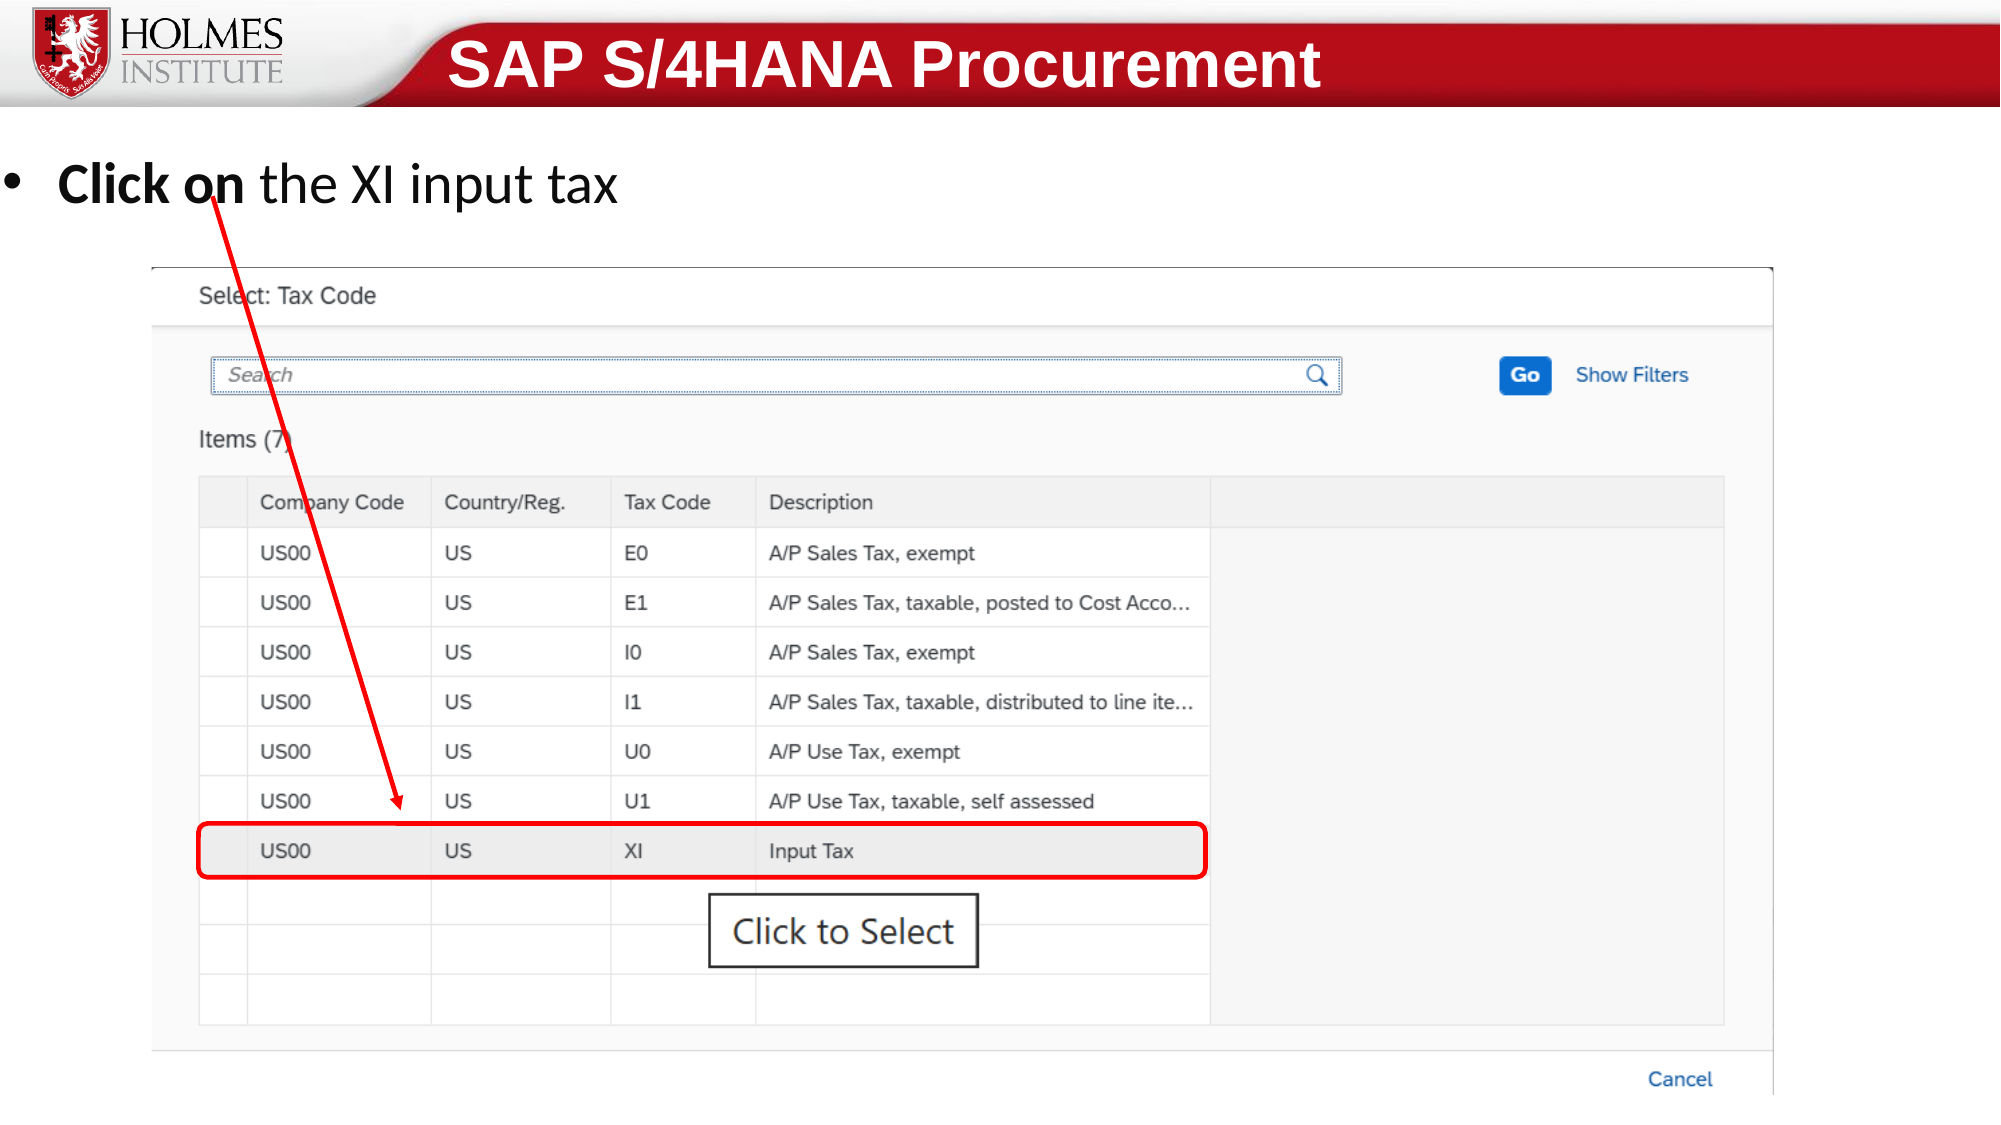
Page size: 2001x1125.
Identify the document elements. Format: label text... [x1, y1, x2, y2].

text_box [212, 196, 401, 811]
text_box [0, 0, 2000, 107]
text_box Click on the XI input tax [0, 118, 1938, 223]
picture [151, 267, 1774, 1095]
